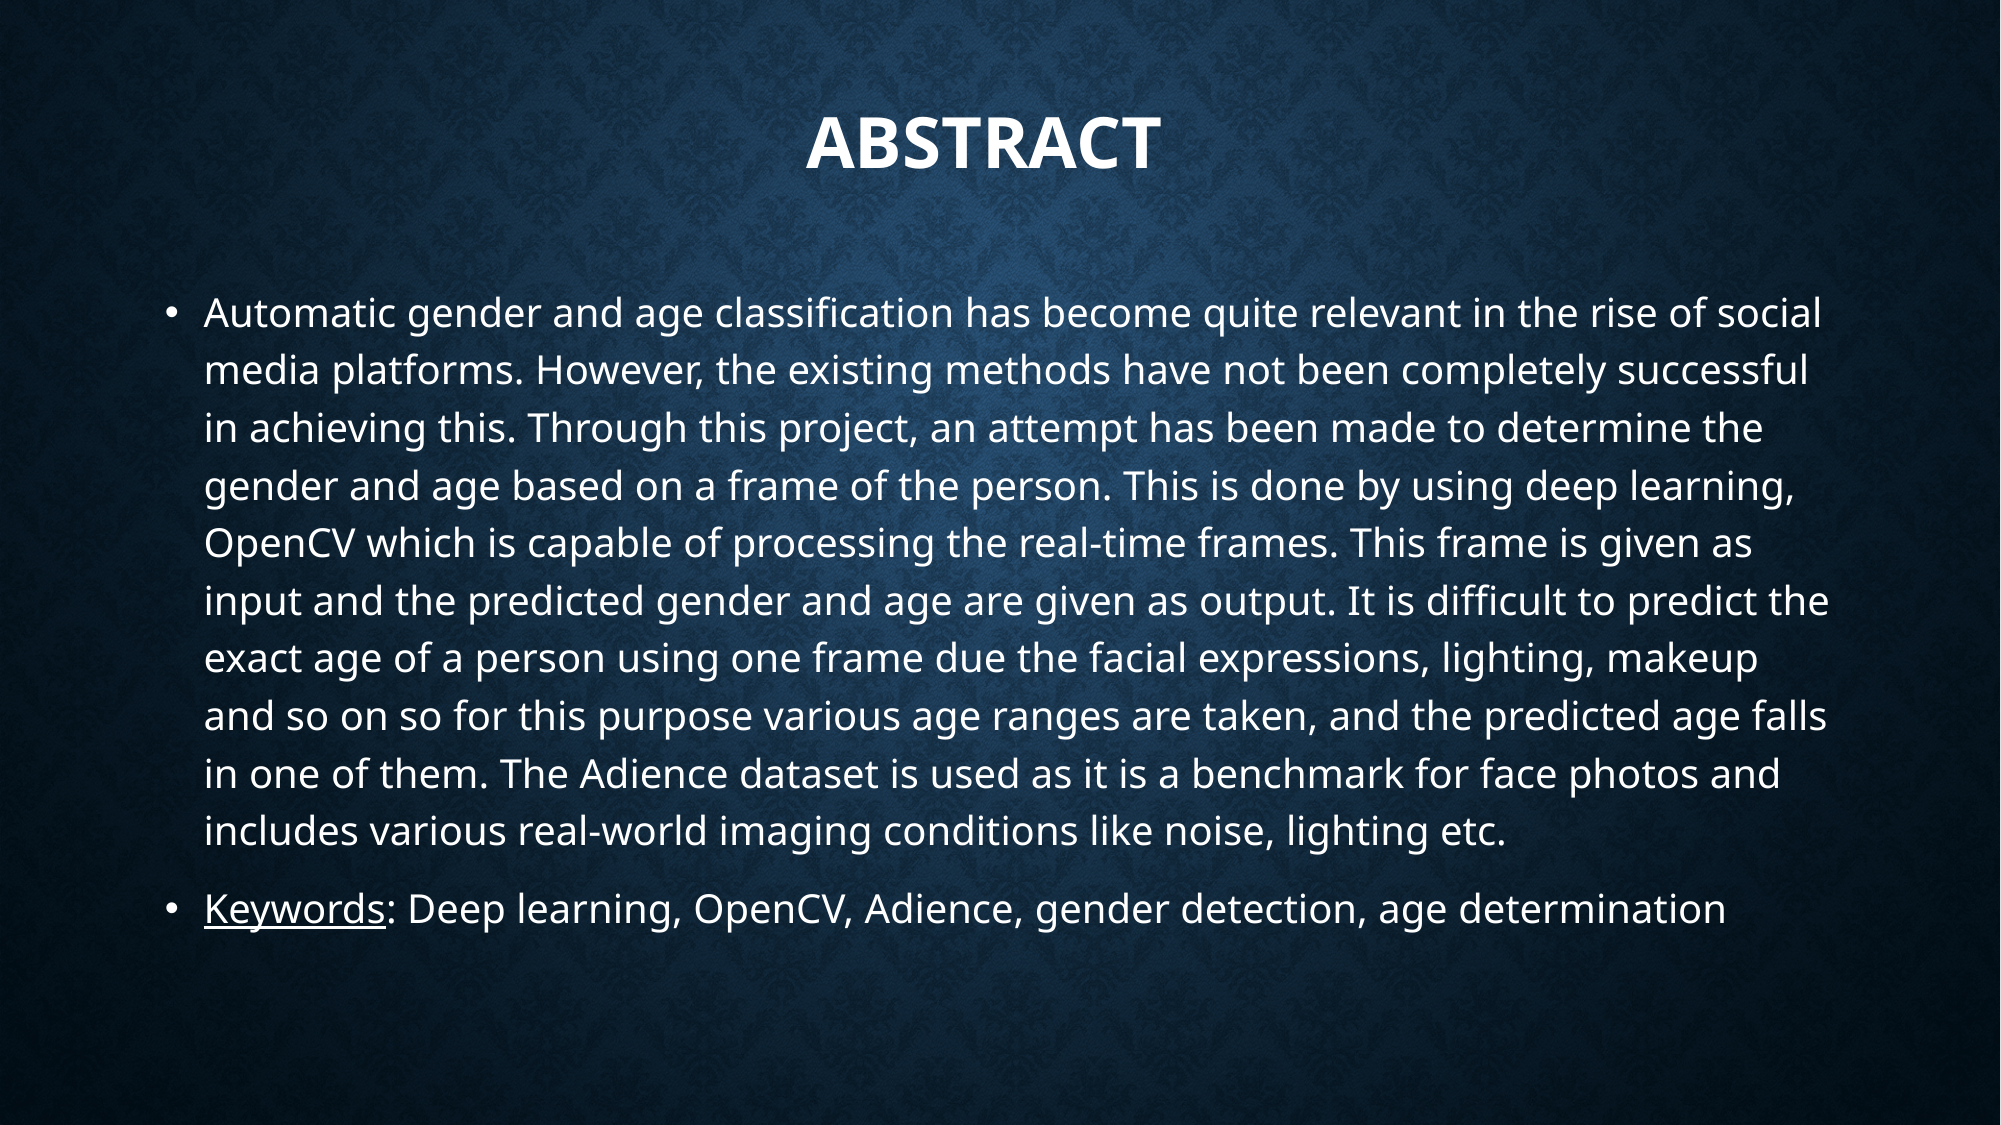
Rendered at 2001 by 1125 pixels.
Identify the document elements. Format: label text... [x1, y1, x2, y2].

list Automatic gender and age classification has become quite relevant in the rise of social media platforms. However, the existing methods have not been completely successful in achieving this. Through this project, an attempt has been made to determine the gender and age based on a frame of the person. This is done by using deep learning, OpenCV which is capable of processing the real-time frames. This frame is given as input and the predicted gender and age are given as output. It is difficult to predict the exact age of a person using one frame due the facial expressions, lighting, makeup and so on so for this purpose various age ranges are taken, and the predicted age falls in one of them. The Adience dataset is used as it is a benchmark for face photos and includes various real-world imaging conditions like noise, lighting etc. Keywords: Deep learning, OpenCV, Adience, gender detection, age determination [149, 270, 1849, 950]
title ABSTRACT [135, 36, 1834, 255]
